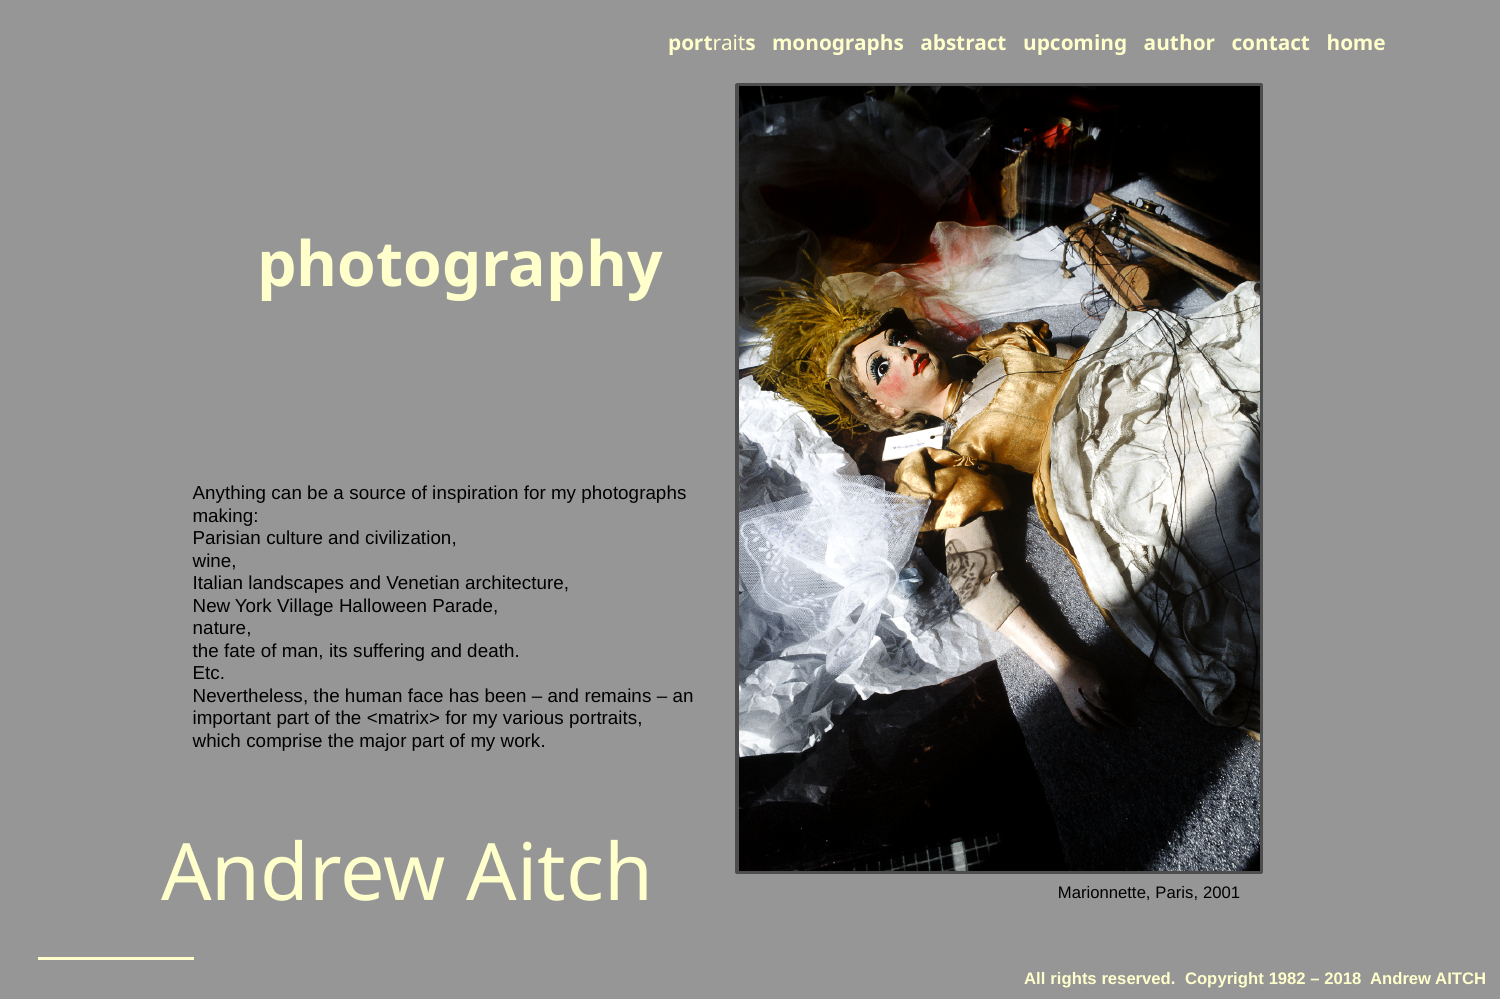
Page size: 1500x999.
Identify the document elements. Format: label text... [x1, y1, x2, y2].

text_box All rights reserved. Copyright 1982 – 2018 Andrew AITCH [1009, 960, 1500, 995]
text_box Marionnette, Paris, 2001 [1043, 881, 1262, 910]
text_box Anything can be a source of inspiration for my photographs making: Parisian culture and civilization, wine, Italian landscapes and Venetian architecture, New York Village Halloween Parade, nature, the fate of man, its suffering and death. Etc. Nevertheless, the human face has been – and remains – an important part of the <matrix> for my various portraits, which comprise the major part of my work. [177, 473, 732, 759]
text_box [737, 85, 1262, 874]
text_box portraits monographs abstract upcoming author contact home [653, 22, 1497, 63]
text_box Andrew Aitch [146, 813, 669, 924]
text_box photography [242, 216, 732, 307]
